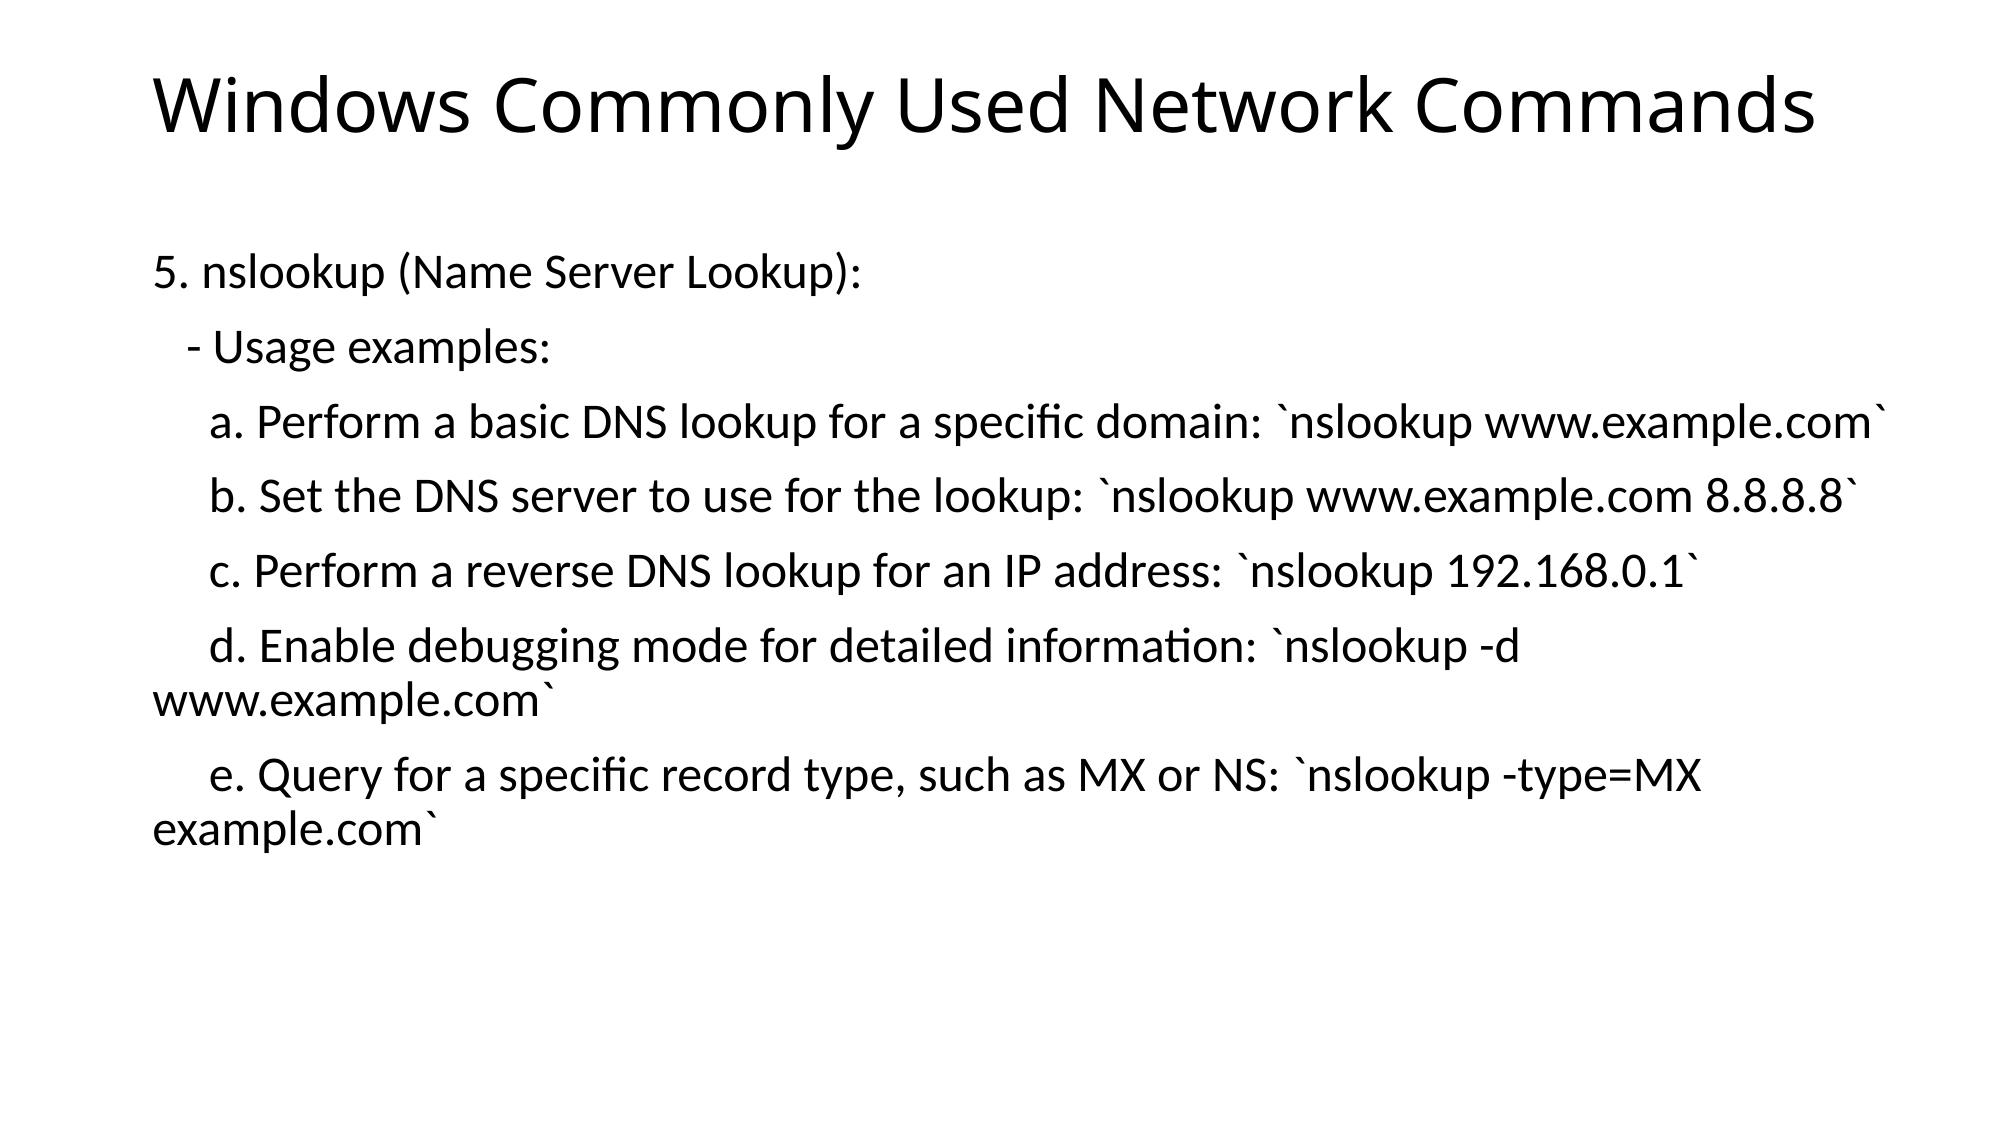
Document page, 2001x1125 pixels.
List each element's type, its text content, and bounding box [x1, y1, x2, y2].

title Windows Commonly Used Network Commands [137, 59, 1863, 156]
list 5. nslookup (Name Server Lookup): - Usage examples: a. Perform a basic DNS lookup for a specific domain: `nslookup www.example.com` b. Set the DNS server to use for the lookup: `nslookup www.example.com 8.8.8.8` c. Perform a reverse DNS lookup for an IP address: `nslookup 192.168.0.1` d. Enable debugging mode for detailed information: `nslookup -d www.example.com` e. Query for a specific record type, such as MX or NS: `nslookup -type=MX example.com` [137, 156, 1909, 1014]
